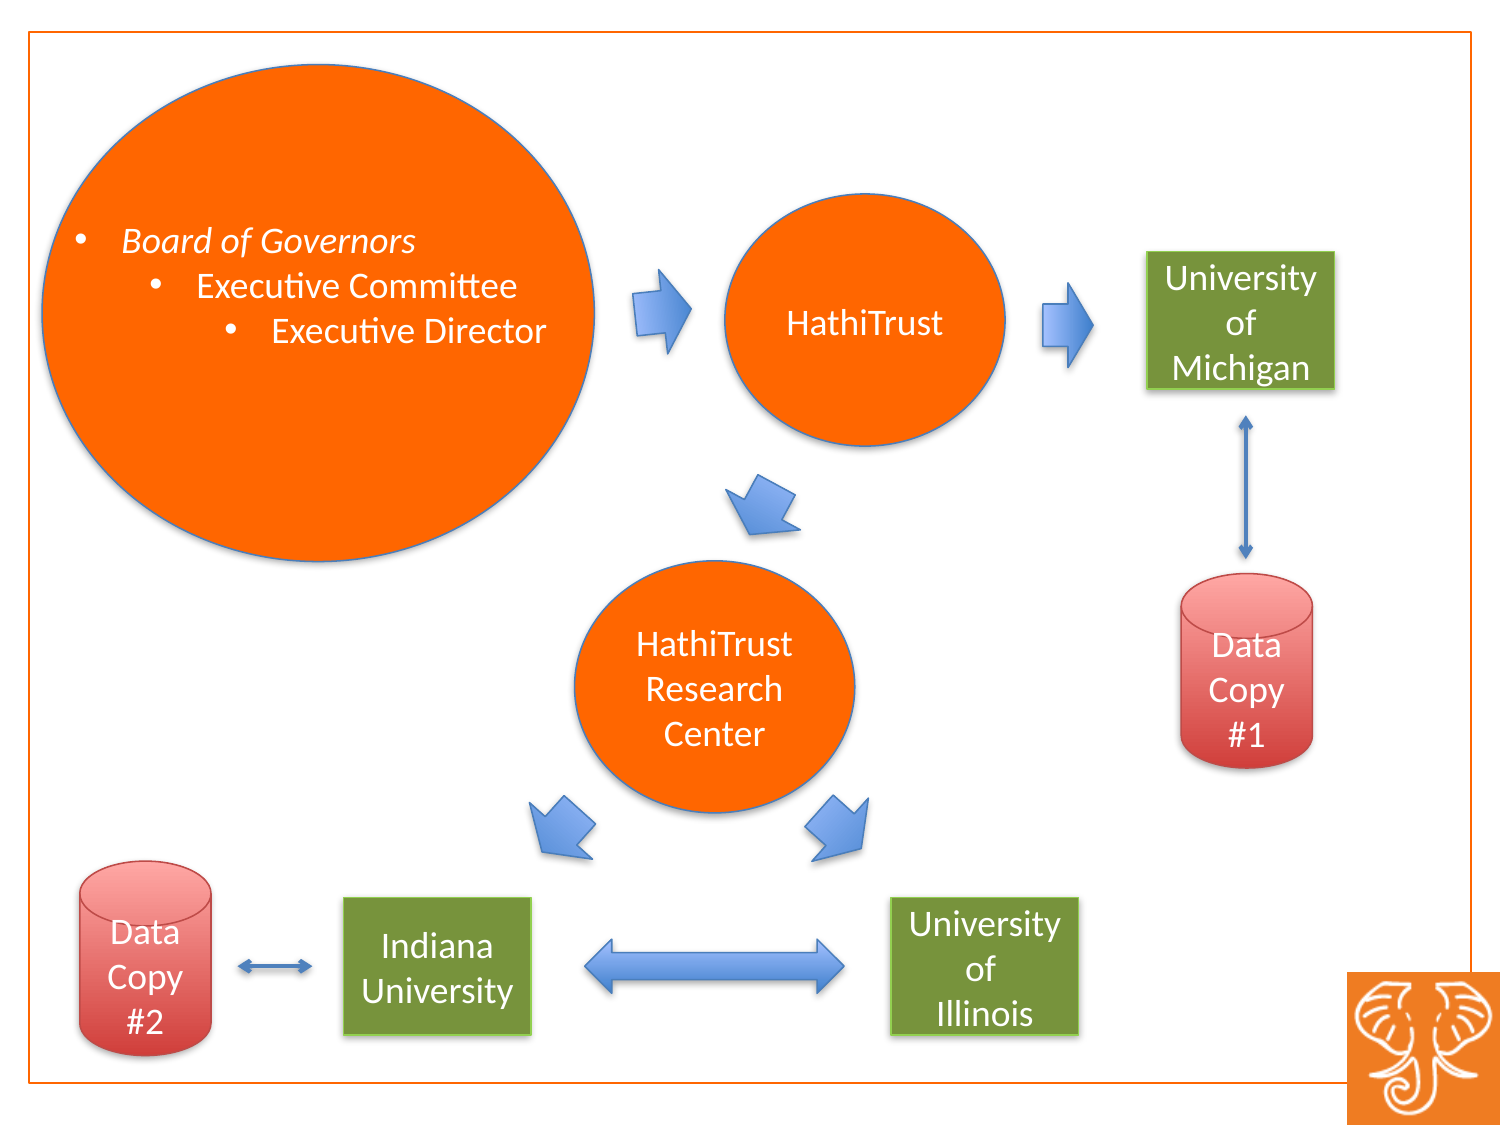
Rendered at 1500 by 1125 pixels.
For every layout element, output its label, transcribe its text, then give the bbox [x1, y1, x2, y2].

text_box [1042, 251, 1335, 769]
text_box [634, 193, 1006, 447]
picture [1347, 972, 1500, 1125]
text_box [574, 481, 855, 814]
text_box [41, 224, 596, 563]
text_box [66, 63, 570, 209]
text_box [343, 787, 1079, 1036]
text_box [79, 860, 313, 1056]
text_box Board of Governors Executive Committee Executive Director [59, 209, 577, 359]
